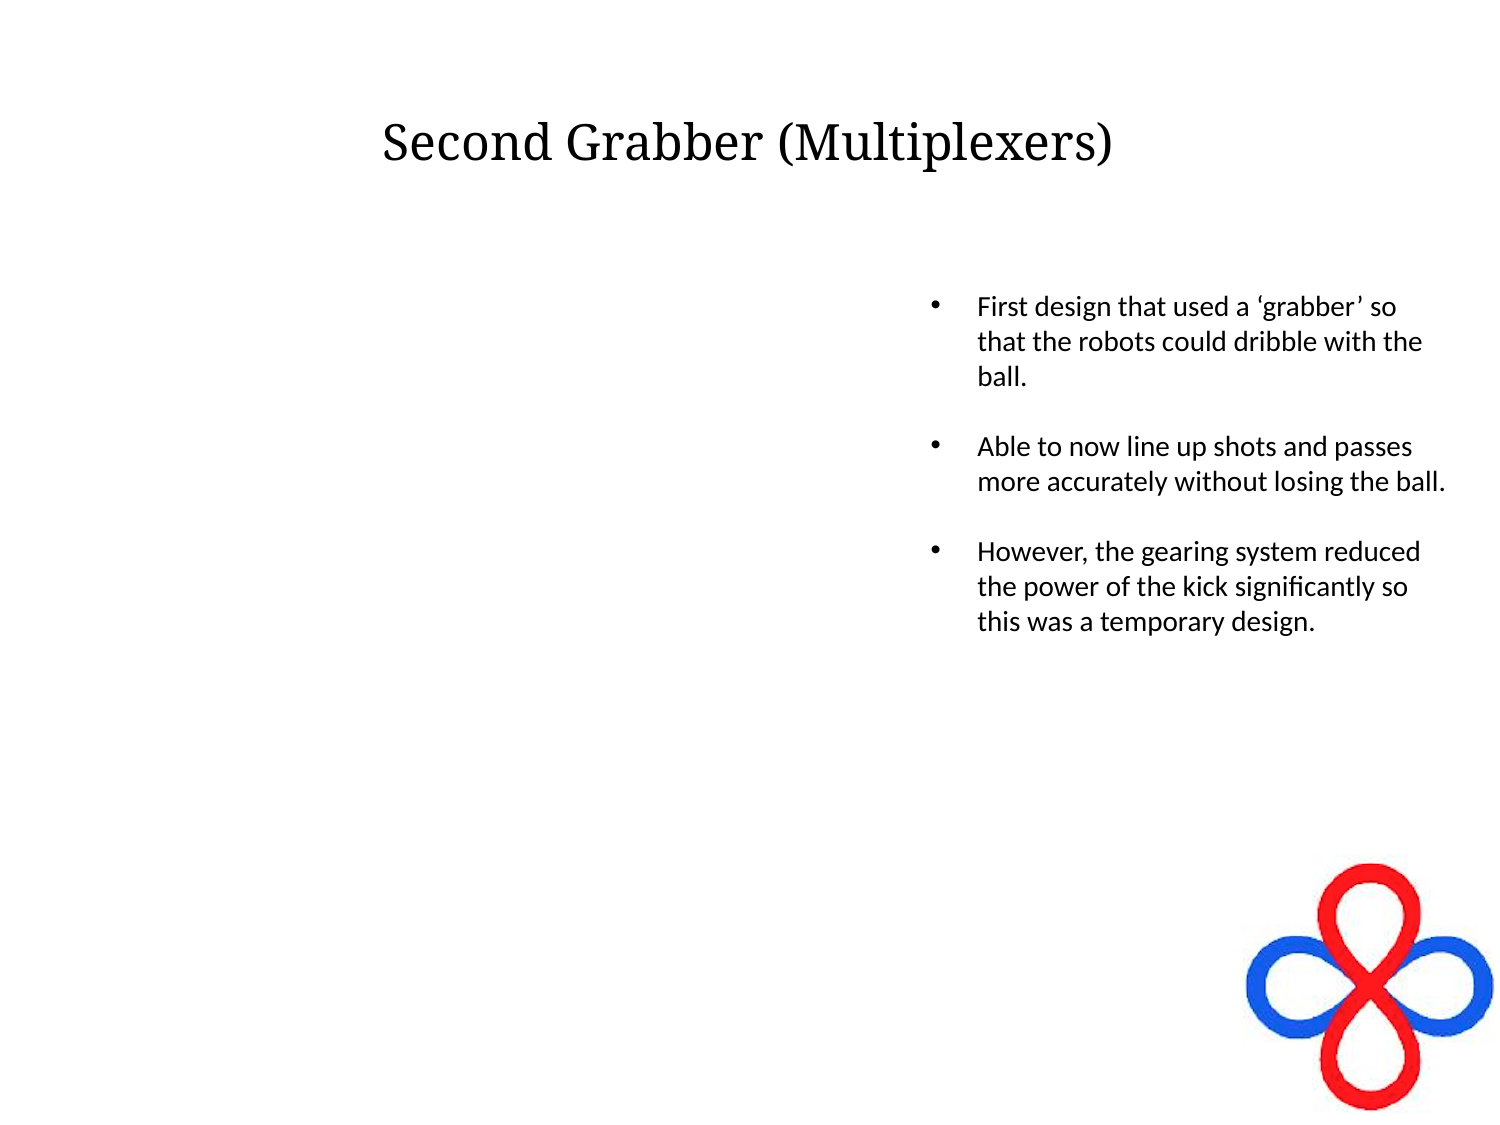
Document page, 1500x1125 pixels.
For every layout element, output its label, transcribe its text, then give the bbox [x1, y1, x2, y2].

text_box Second Grabber (Multiplexers) [256, 102, 1241, 178]
text_box First design that used a ‘grabber’ so that the robots could dribble with the ball. Able to now line up shots and passes more accurately without losing the ball. However, the gearing system reduced the power of the kick significantly so this was a temporary design. [915, 279, 1468, 645]
picture [1236, 852, 1495, 1113]
